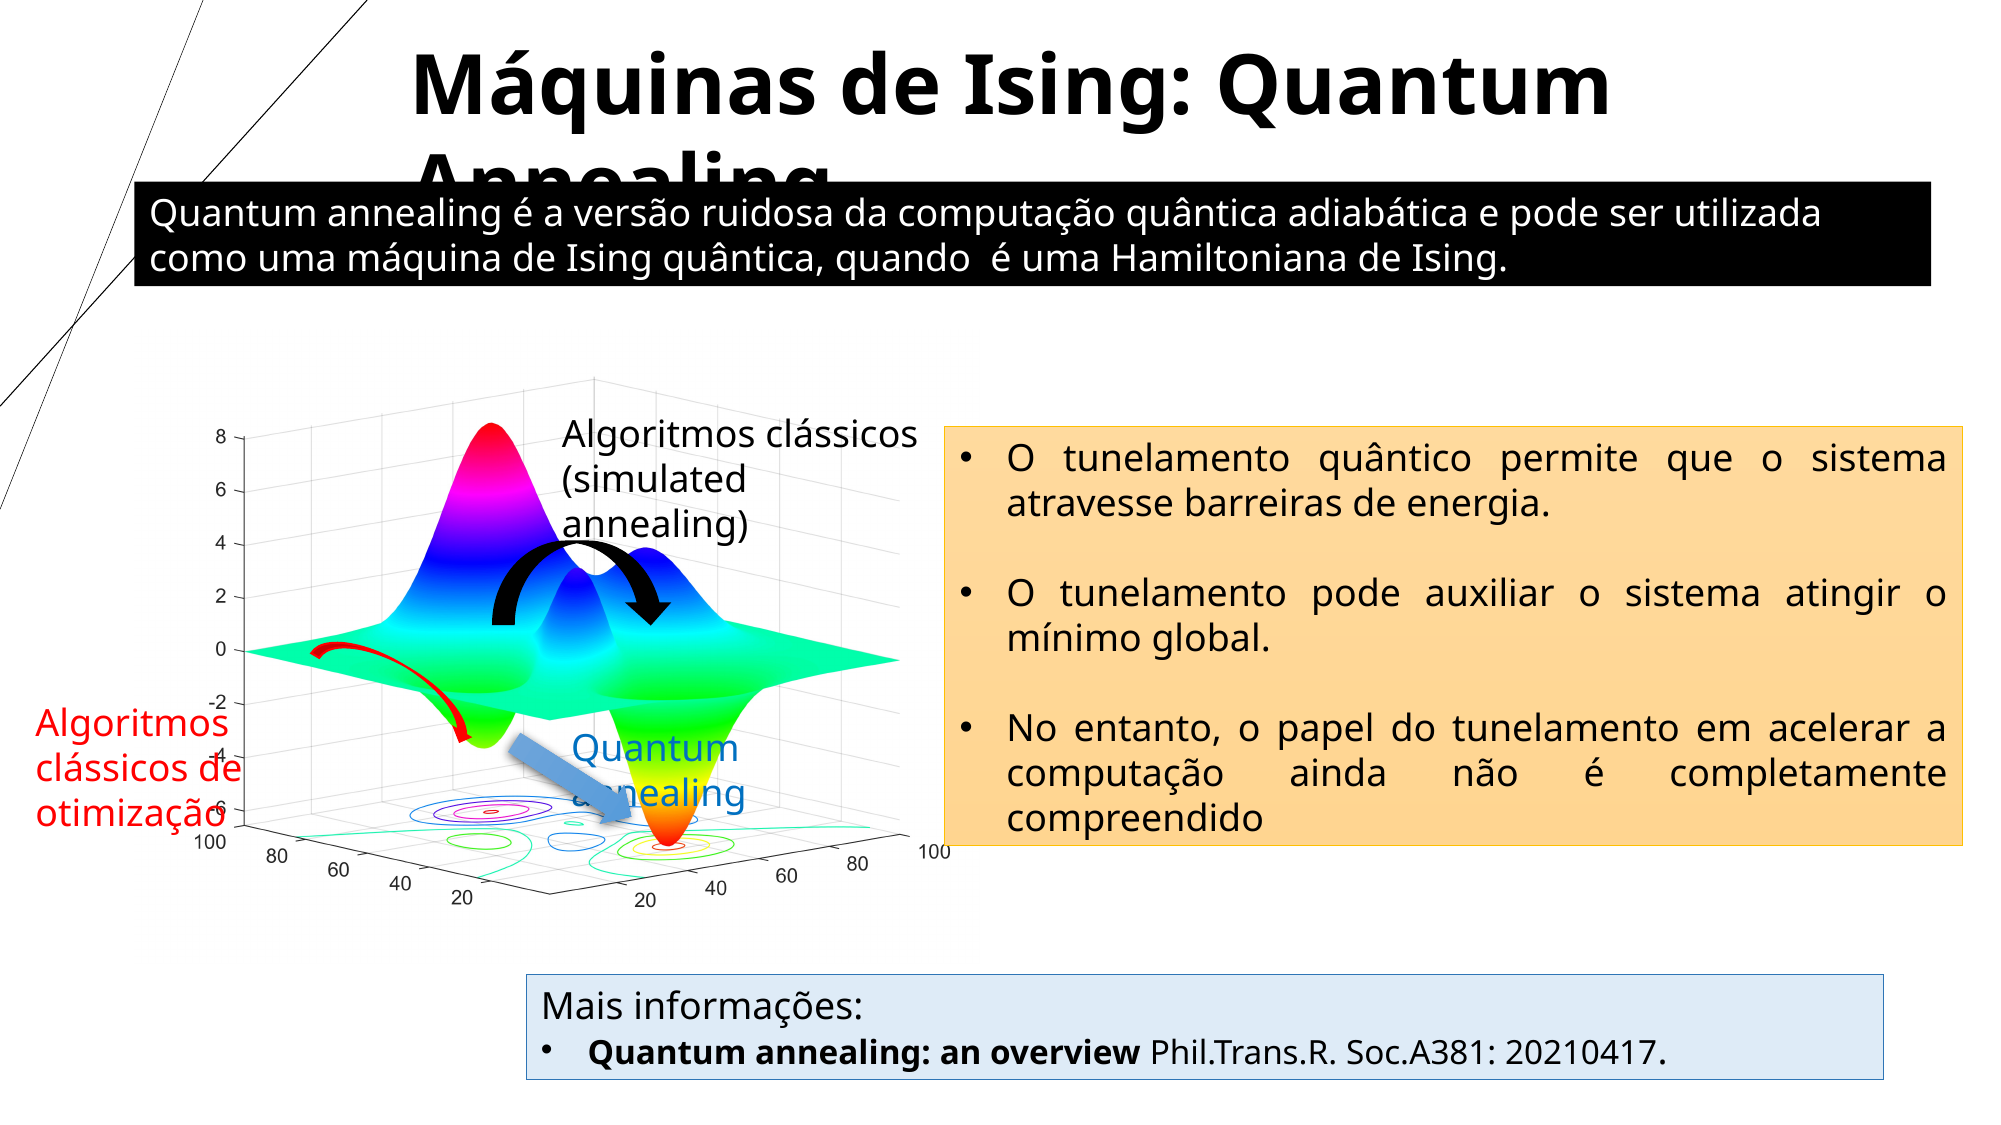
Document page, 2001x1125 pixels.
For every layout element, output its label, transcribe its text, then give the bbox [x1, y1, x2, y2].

text_box Máquinas de Ising: Quantum Annealing [395, 23, 1912, 181]
text_box Algoritmos clássicos de otimização [20, 691, 134, 842]
text_box O tunelamento quântico permite que o sistema atravesse barreiras de energia. O tunelamento pode auxiliar o sistema atingir o mínimo global. No entanto, o papel do tunelamento em acelerar a computação ainda não é completamente compreendido [980, 426, 1963, 846]
picture [134, 329, 980, 964]
text_box Mais informações: Quantum annealing: an overview Phil.Trans.R. Soc.A381: 20210417. [526, 974, 1884, 1080]
